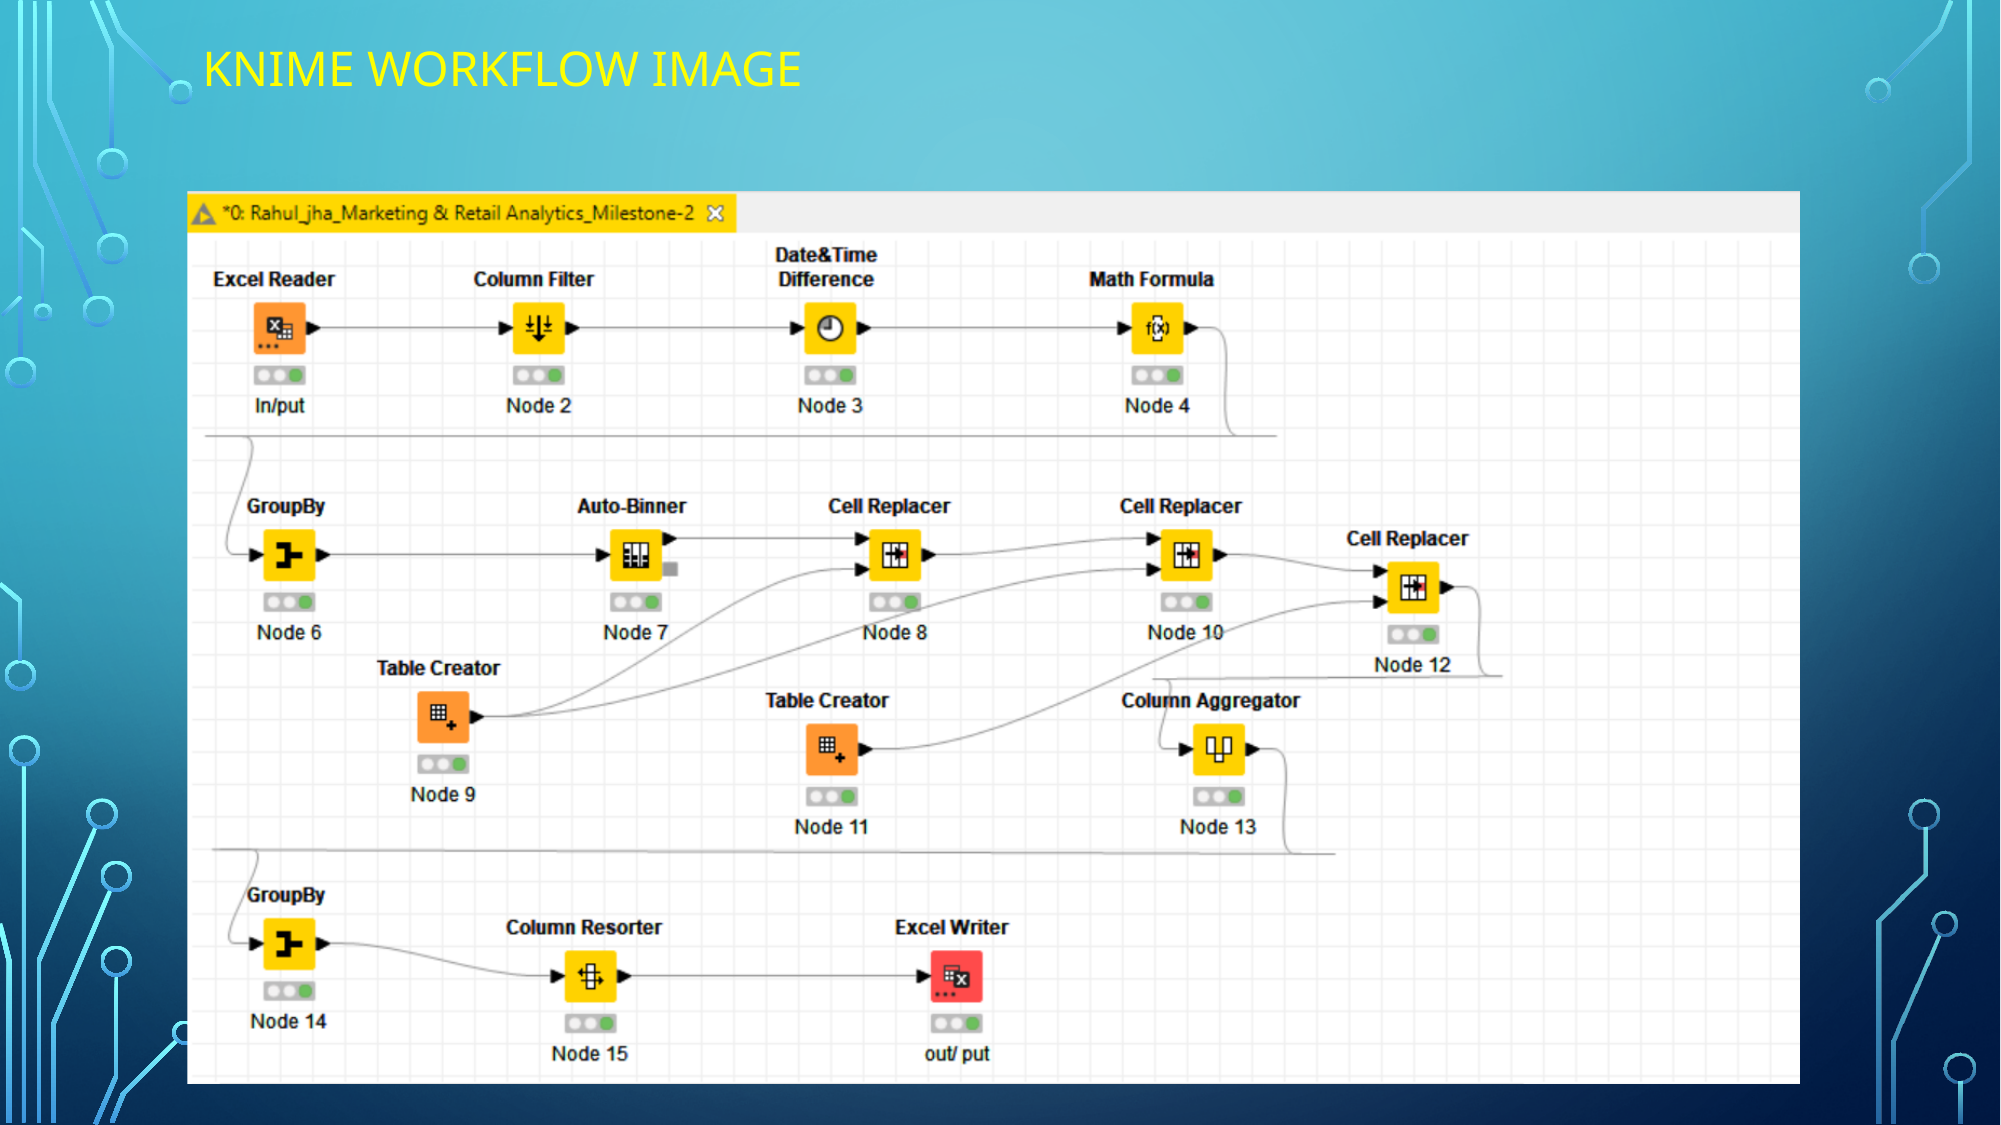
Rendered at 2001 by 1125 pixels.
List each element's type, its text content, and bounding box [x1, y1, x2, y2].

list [186, 191, 1801, 1085]
title KNIME Workflow image [187, 18, 1813, 123]
